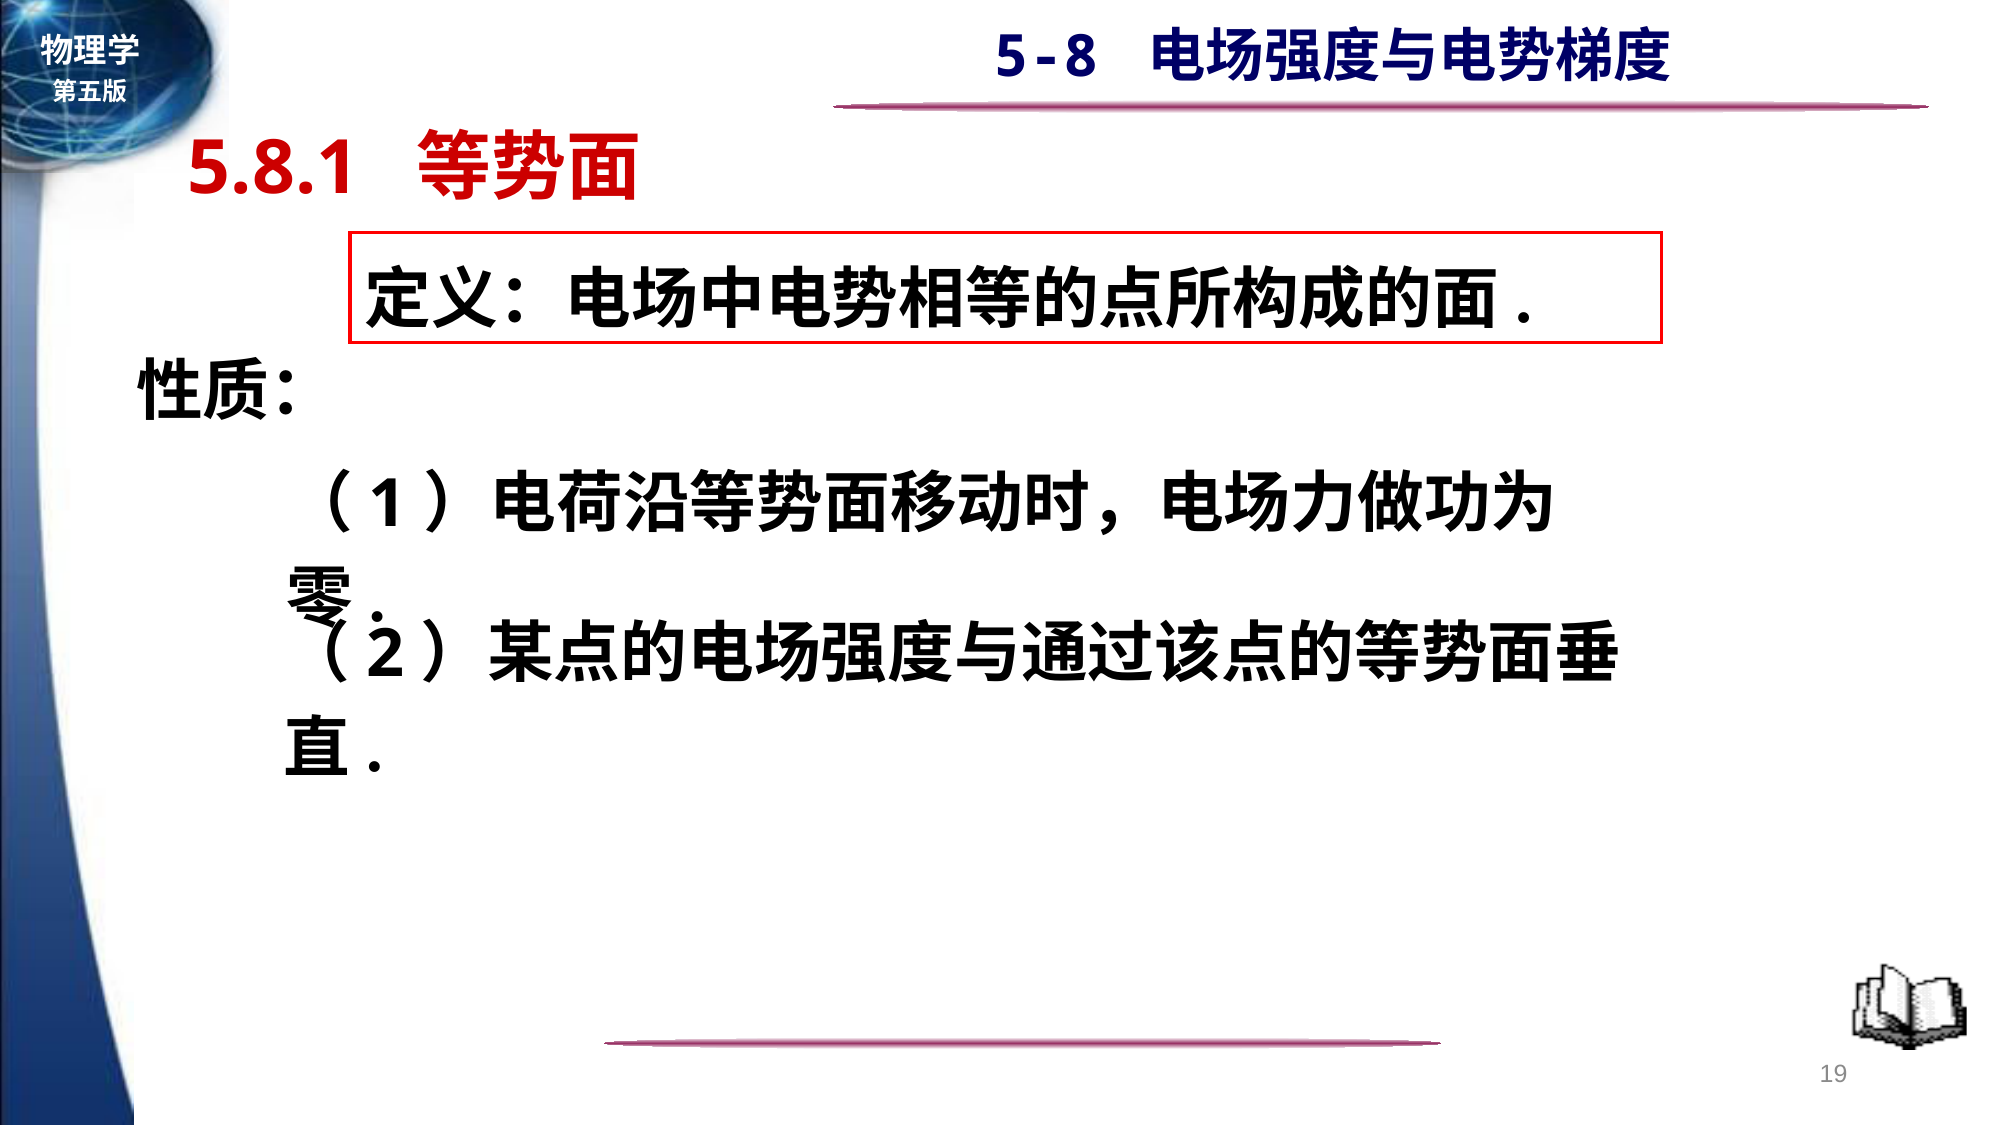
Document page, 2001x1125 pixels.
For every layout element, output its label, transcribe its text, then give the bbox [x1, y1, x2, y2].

picture [1850, 962, 1967, 1050]
text_box 5.8.1 等势面 [173, 110, 977, 216]
text_box 定义：电场中电势相等的点所构成的面. [349, 232, 1662, 343]
text_box 性质： [121, 340, 352, 436]
picture [0, 0, 229, 1125]
text_box （1）电荷沿等势面移动时，电场力做功为零. [271, 436, 1650, 586]
slide_number 19 [1412, 1042, 1863, 1103]
text_box （2）某点的电场强度与通过该点的等势面垂直. [268, 586, 1697, 793]
